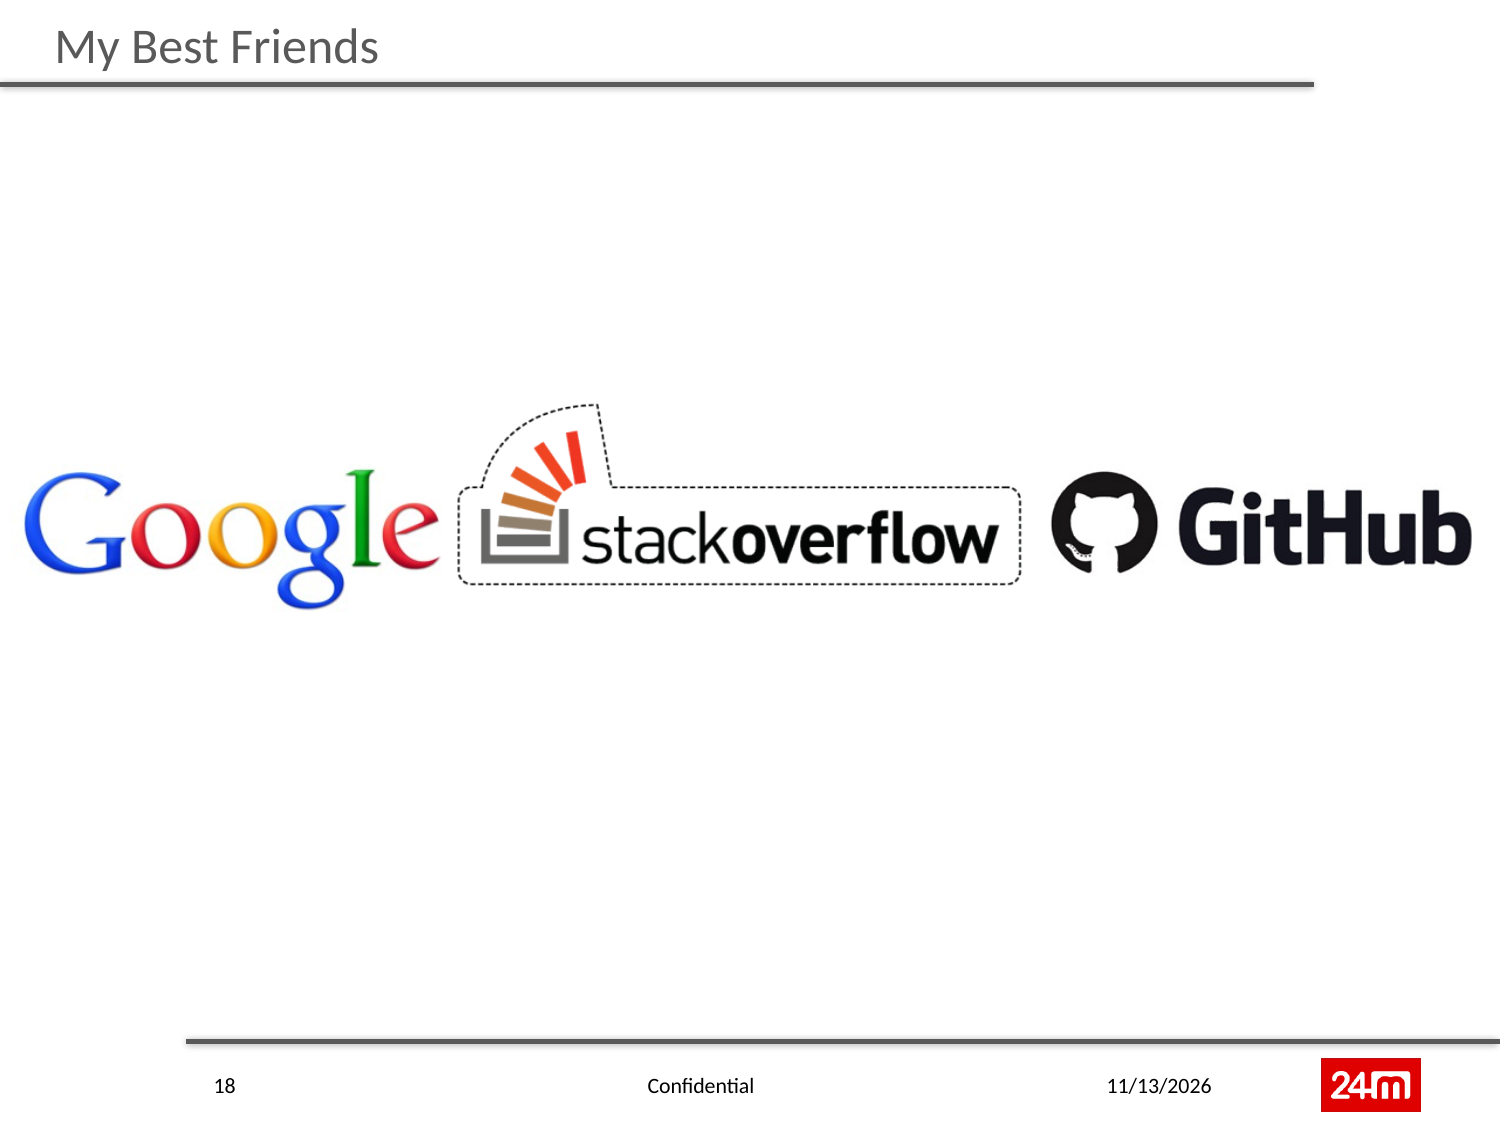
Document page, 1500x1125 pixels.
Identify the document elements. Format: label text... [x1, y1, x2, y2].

picture [1321, 1058, 1421, 1112]
title My Best Friends [39, 11, 1312, 76]
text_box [0, 298, 1500, 779]
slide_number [1091, 1052, 1257, 1117]
footer Confidential [328, 1052, 1074, 1117]
slide_number 18 [198, 1052, 310, 1117]
